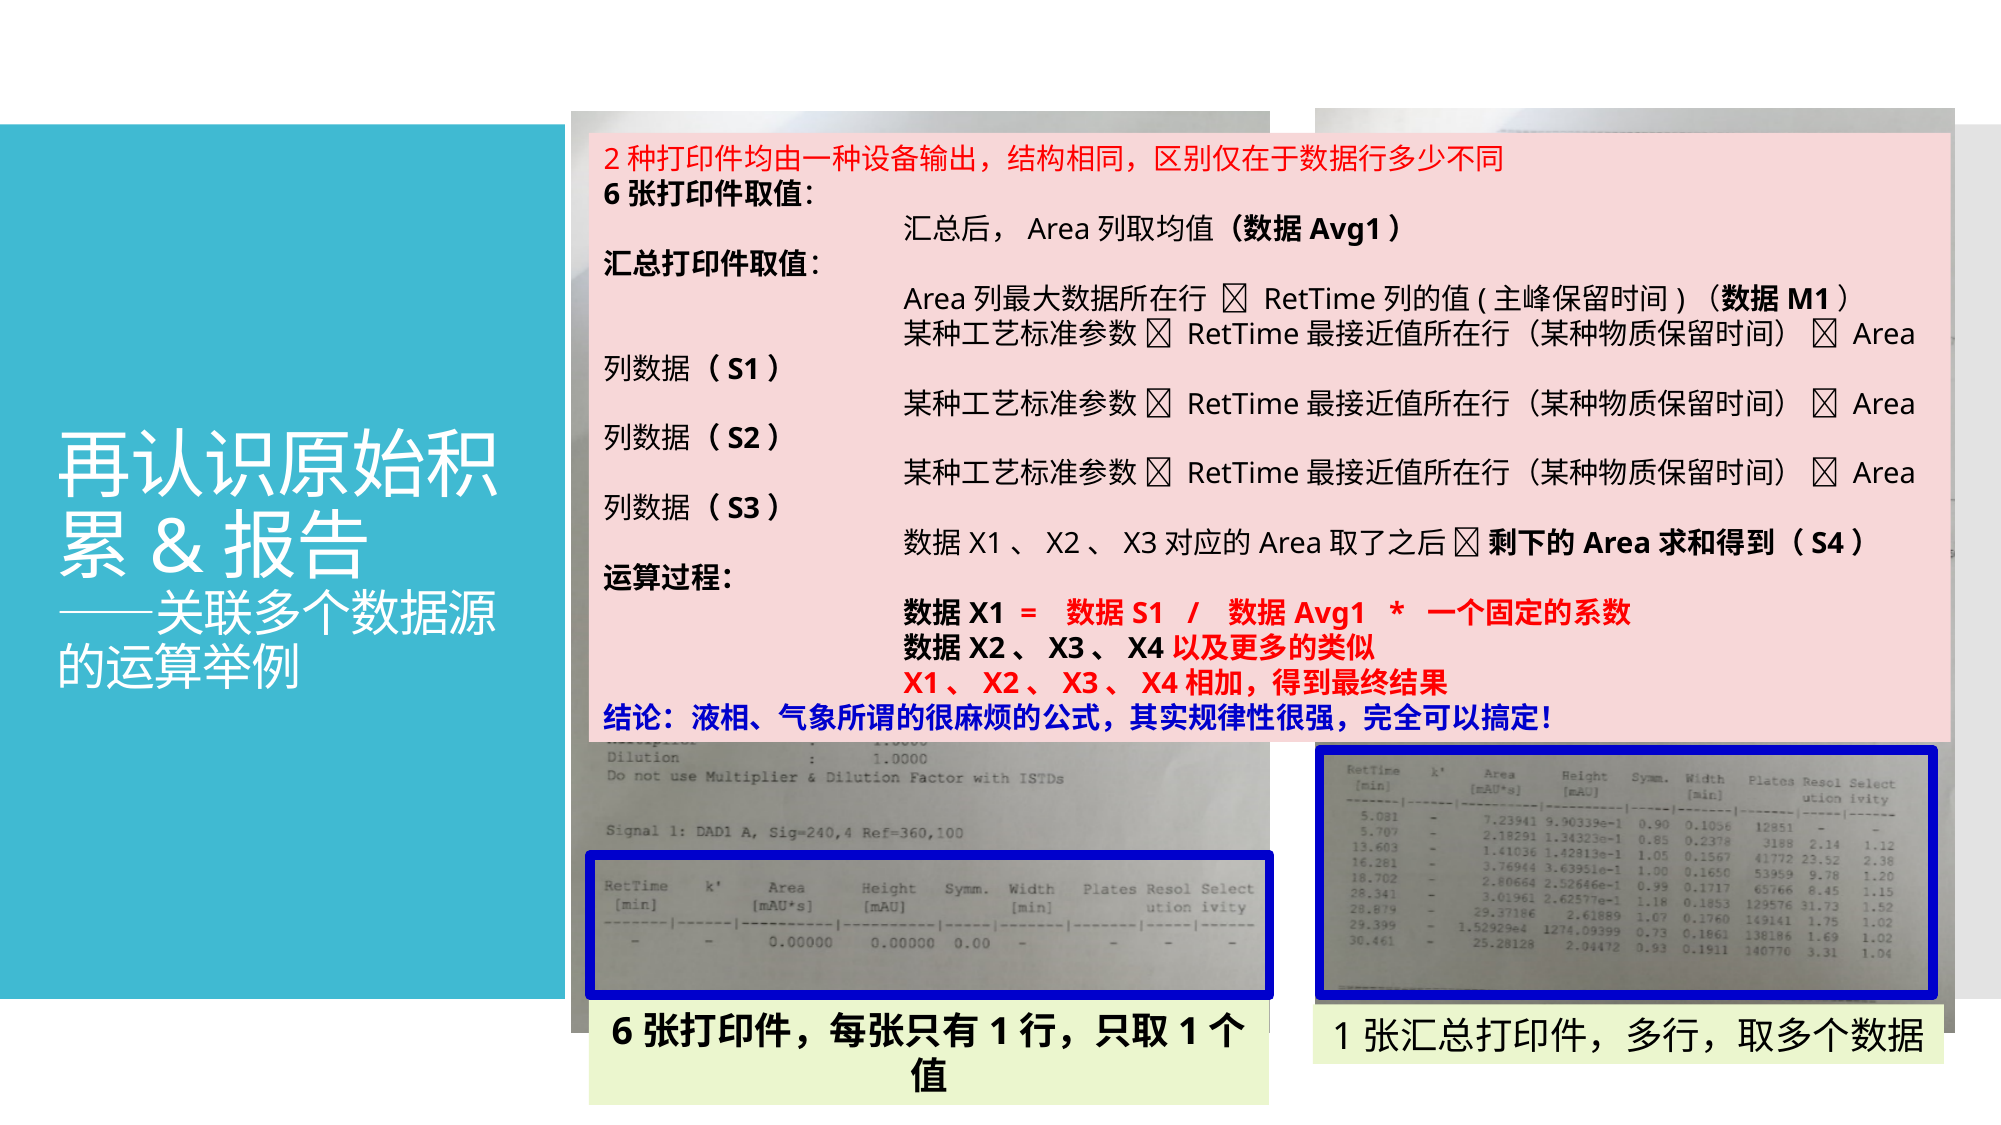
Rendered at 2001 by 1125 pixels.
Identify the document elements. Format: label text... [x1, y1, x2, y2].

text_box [1312, 107, 1956, 1066]
text_box 2种打印件均由一种设备输出，结构相同，区别仅在于数据行多少不同 6张打印件取值： 汇总后，Area列取均值（数据Avg1） 汇总打印件取值： Area列最大数据所在行  RetTime列的值(主峰保留时间)（数据M1） 某种工艺标准参数  RetTime最接近值所在行（某种物质保留时间）  Area列数据（S1） 某种工艺标准参数  RetTime最接近值所在行（某种物质保留时间）  Area列数据（S2） 某种工艺标准参数  RetTime最接近值所在行（某种物质保留时间）  Area列数据（S3） 数据X1、X2、X3对应的Area取了之后  剩下的Area求和得到（S4） 运算过程： 数据X1 = 数据S1 / 数据Avg1 * 一个固定的系数 数据X2、X3、X4以及更多的类似 X1、X2、X3、X4相加，得到最终结果 结论：液相、气象所谓的很麻烦的公式，其实规律性很强，完全可以搞定！ [1271, 132, 1312, 742]
title 再认识原始积累&报告 ——关联多个数据源的运算举例 [41, 184, 525, 940]
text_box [571, 111, 1271, 1061]
